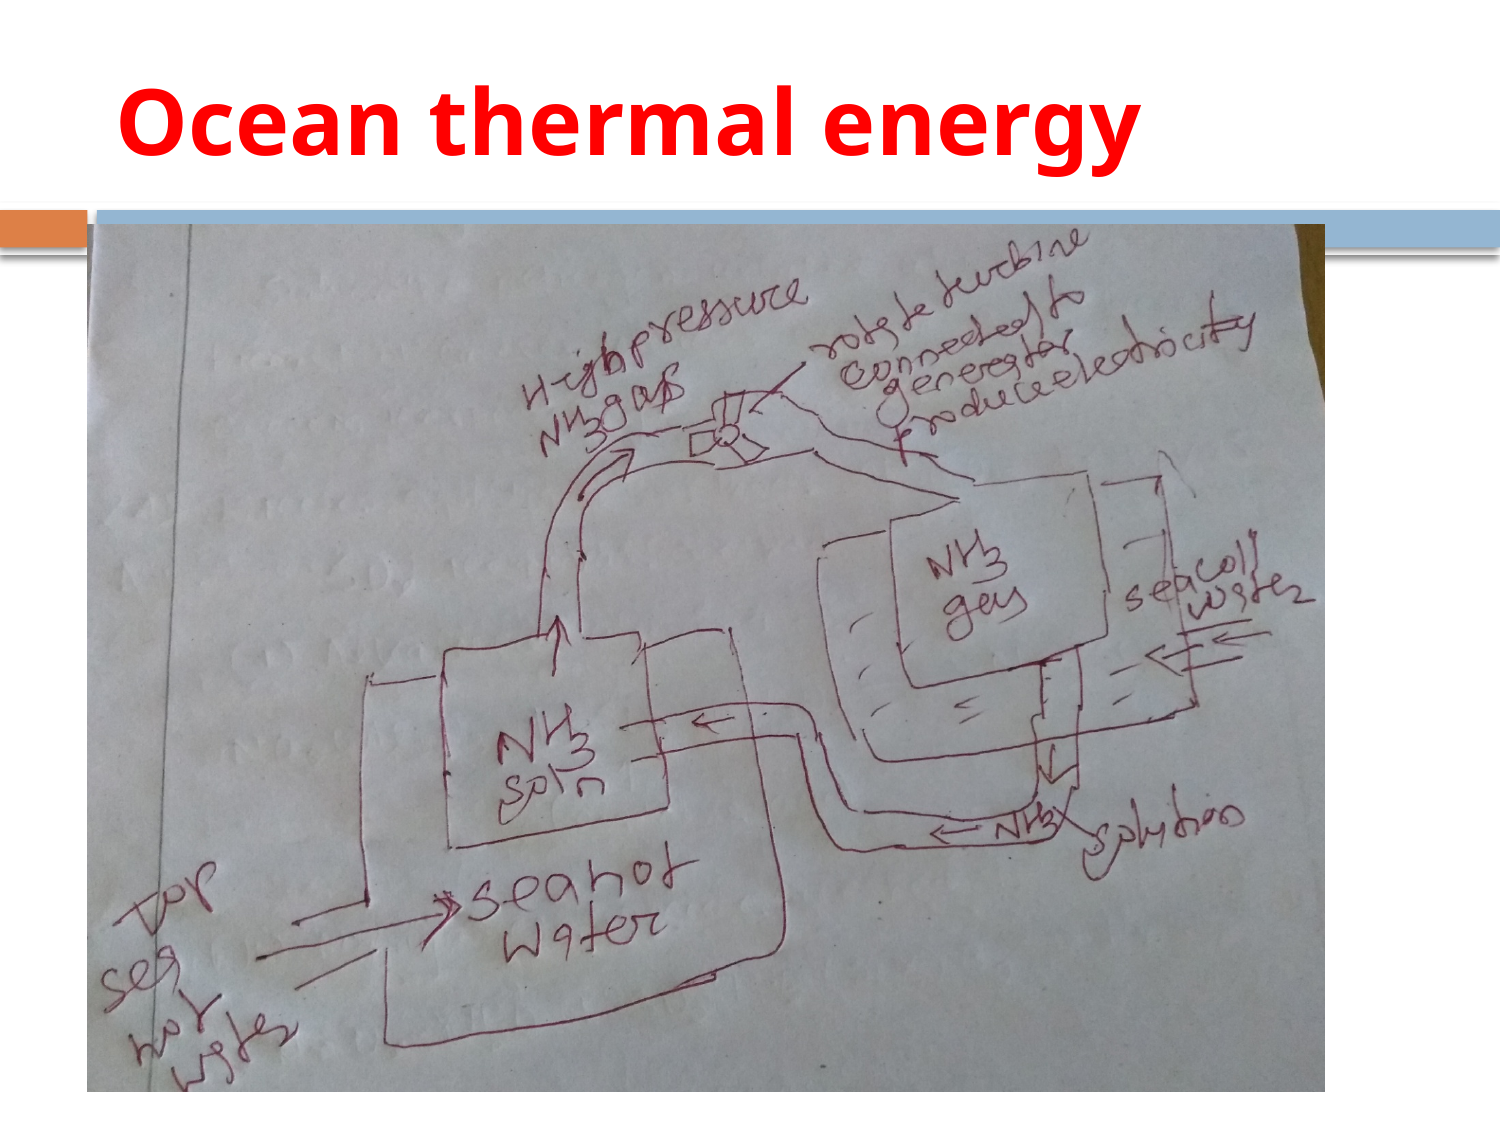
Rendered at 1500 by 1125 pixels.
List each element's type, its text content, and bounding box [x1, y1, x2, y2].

title Ocean thermal energy [100, 37, 1438, 200]
picture [87, 224, 1326, 1092]
